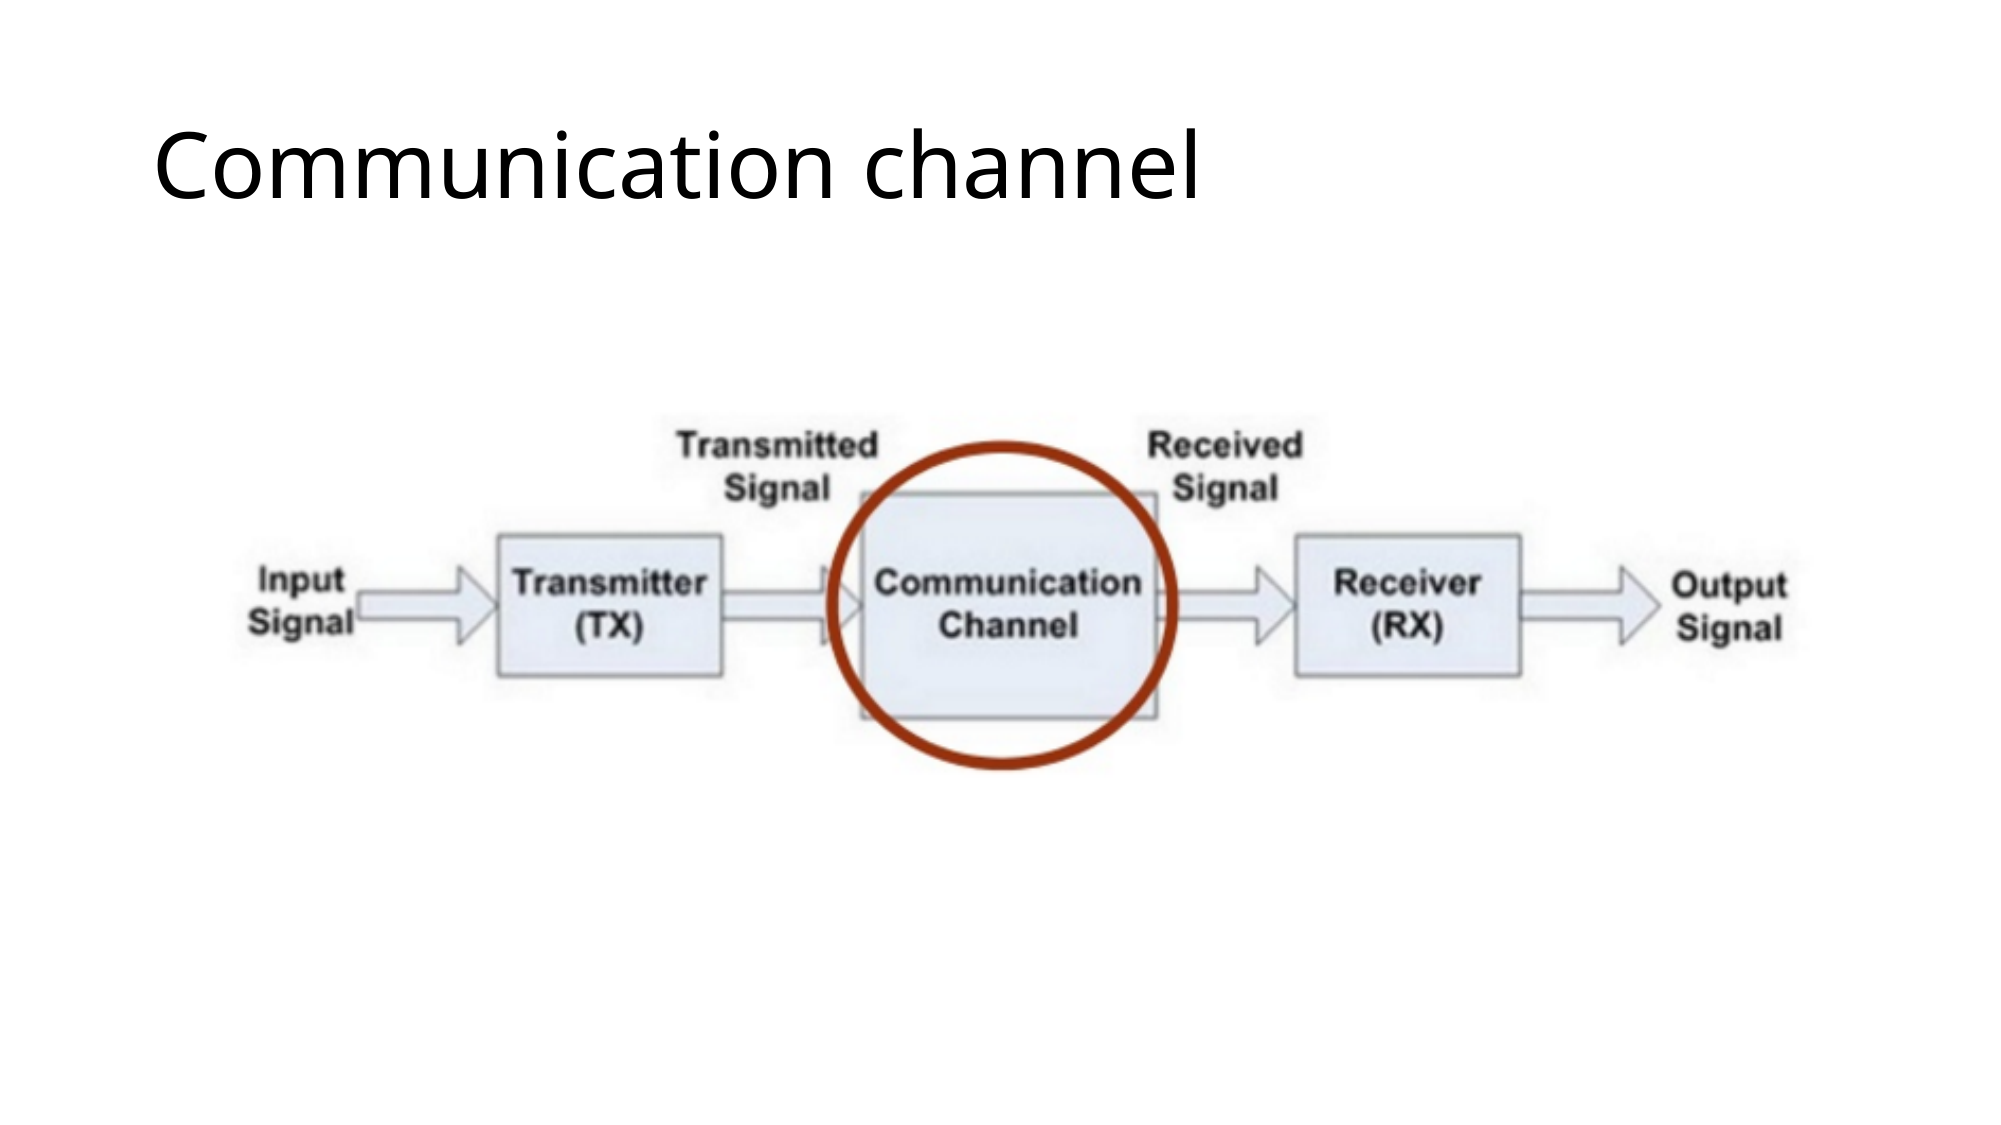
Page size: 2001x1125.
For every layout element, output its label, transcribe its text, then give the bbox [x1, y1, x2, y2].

title Communication channel [137, 59, 1863, 278]
picture [66, 344, 1934, 811]
